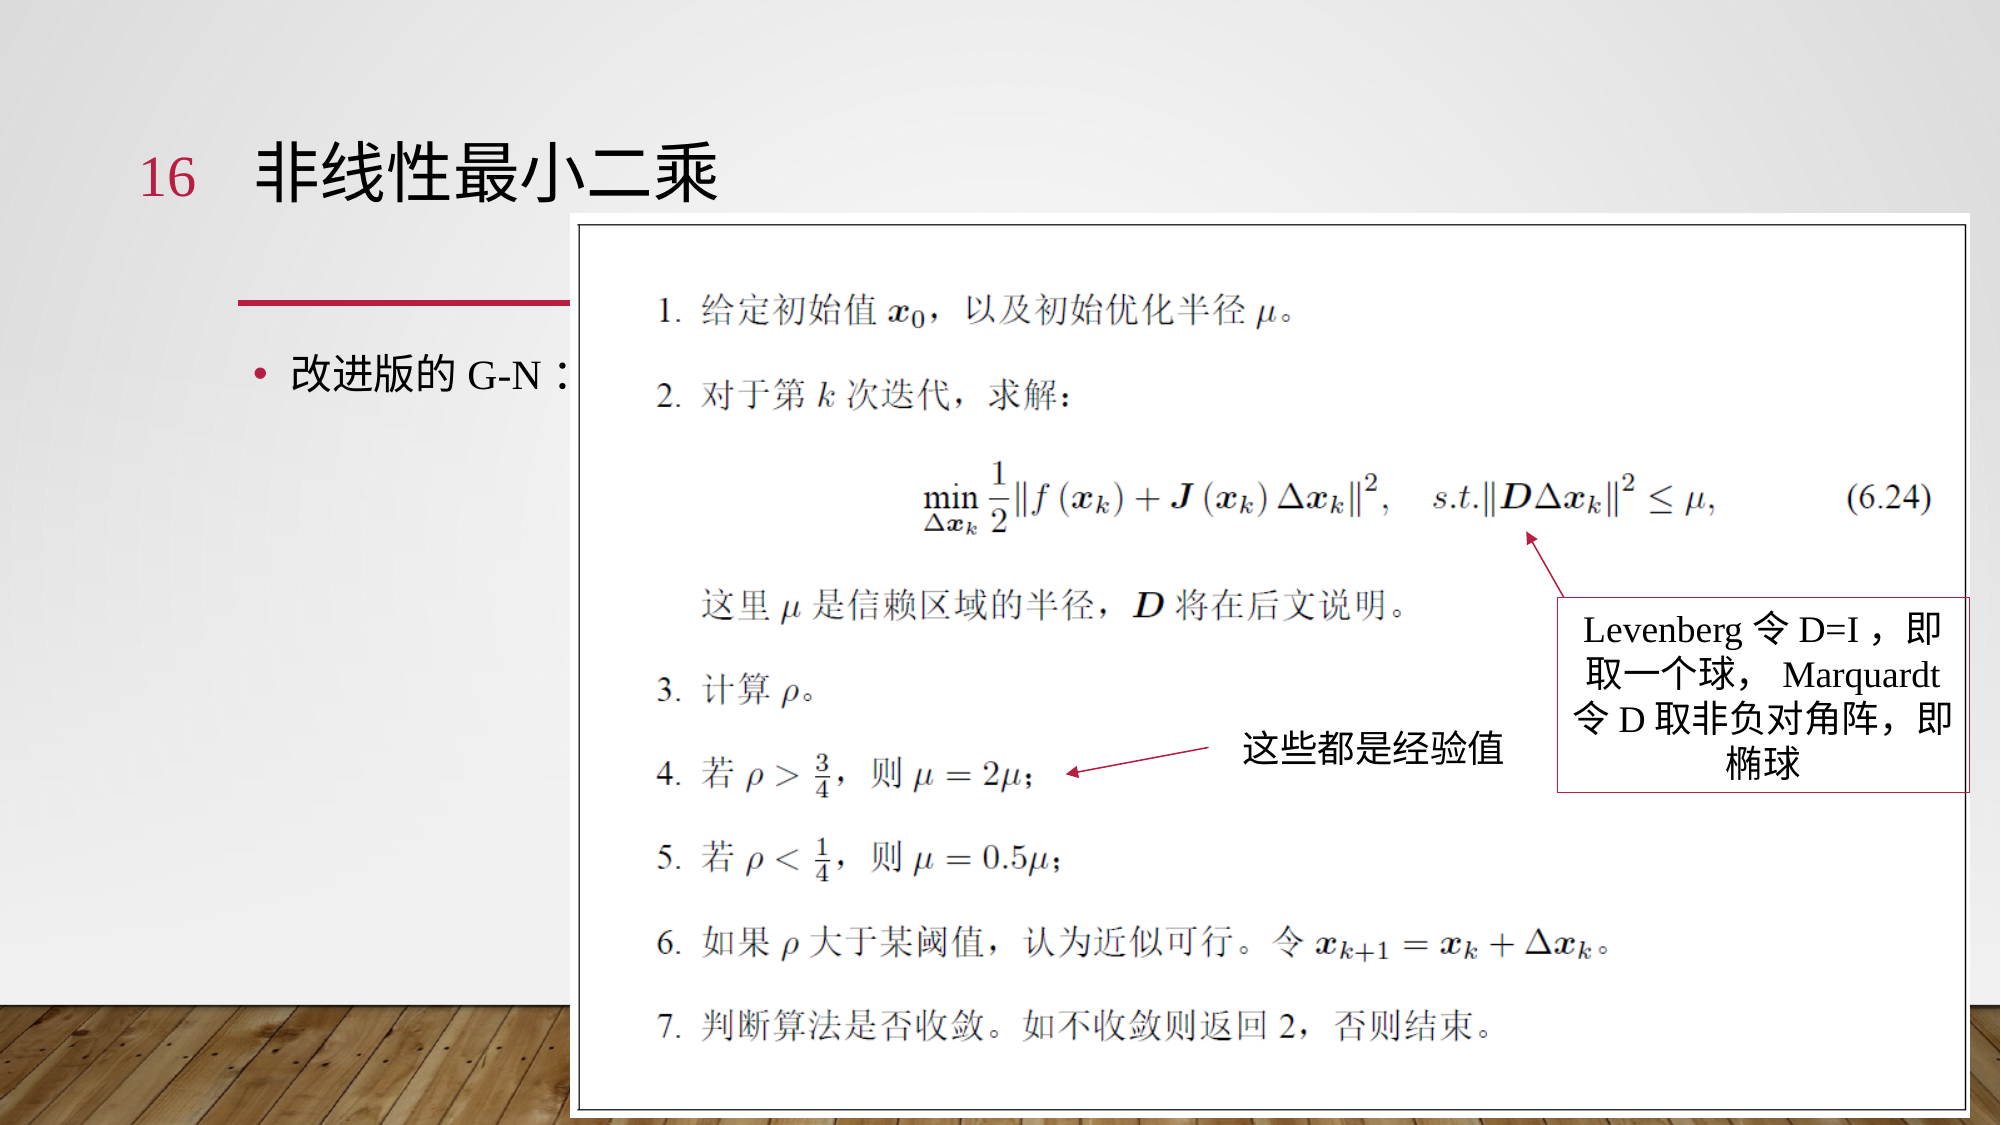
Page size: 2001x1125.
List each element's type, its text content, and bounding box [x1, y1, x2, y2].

slide_number 16 [78, 131, 212, 214]
title 非线性最小二乘 [238, 131, 1814, 305]
picture [0, 213, 2000, 1125]
list 改进版的G-N： [238, 330, 570, 897]
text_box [1065, 747, 1209, 775]
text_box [1526, 531, 1565, 598]
